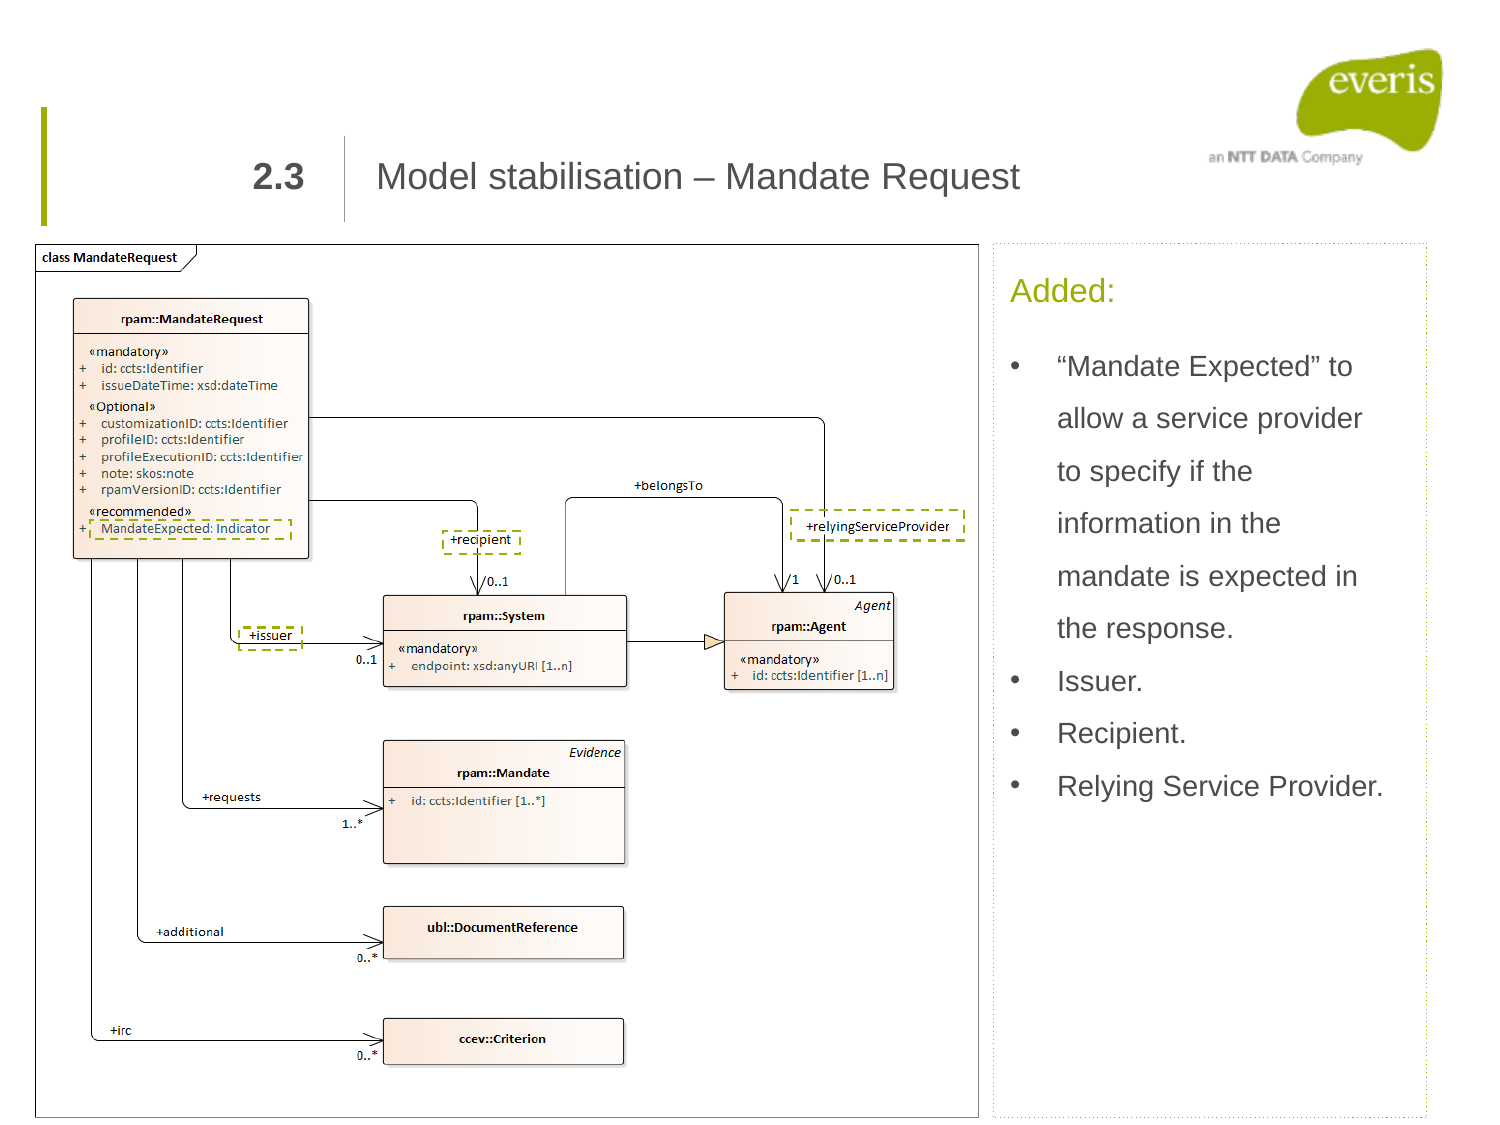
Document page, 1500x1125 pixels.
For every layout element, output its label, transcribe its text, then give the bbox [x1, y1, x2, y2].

text_box [993, 243, 1427, 1118]
list Model stabilisation – Mandate Request [361, 149, 1325, 208]
picture [34, 242, 979, 1118]
picture [1199, 27, 1453, 186]
text_box Added: “Mandate Expected” to allow a service provider to specify if the information in the mandate is expected in the response. Issuer. Recipient. Relying Service Provider. [995, 261, 1405, 810]
list 2.3 [237, 149, 334, 213]
